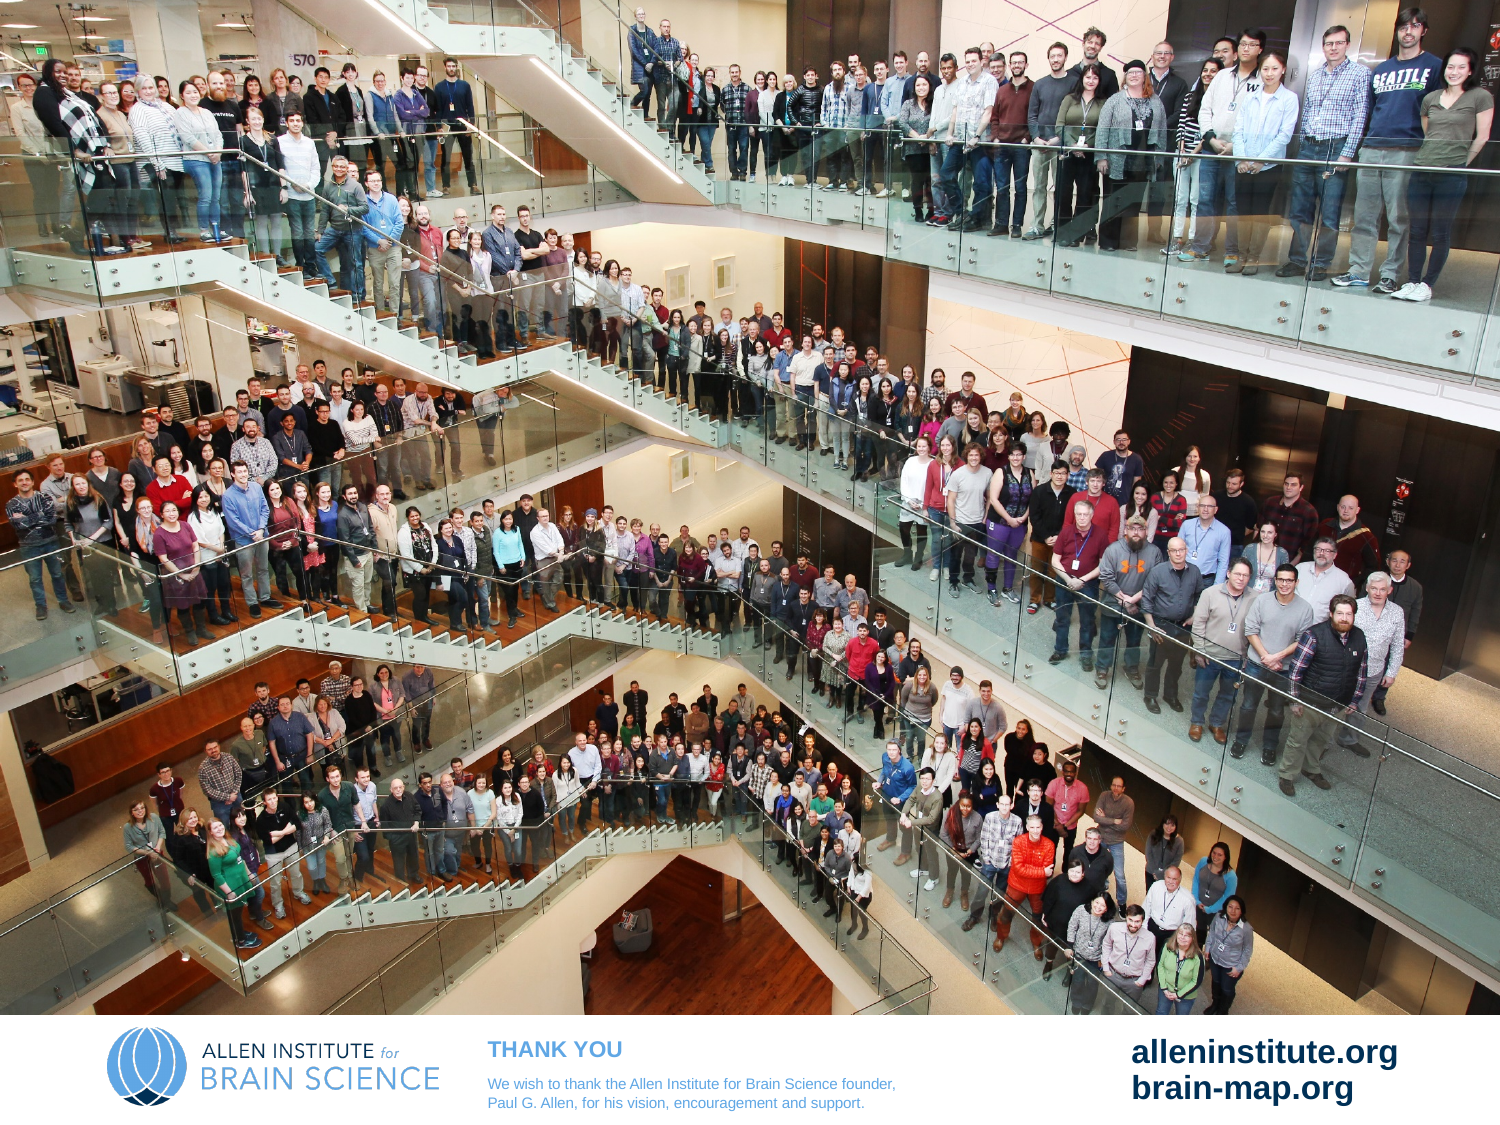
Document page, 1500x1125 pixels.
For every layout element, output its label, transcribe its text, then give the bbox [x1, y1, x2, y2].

picture [107, 1027, 439, 1106]
list THANK YOU We wish to thank the Allen Institute for Brain Science founder, Paul G. Allen, for his vision, encouragement and support. [472, 1027, 1094, 1119]
picture [0, 0, 1500, 1015]
